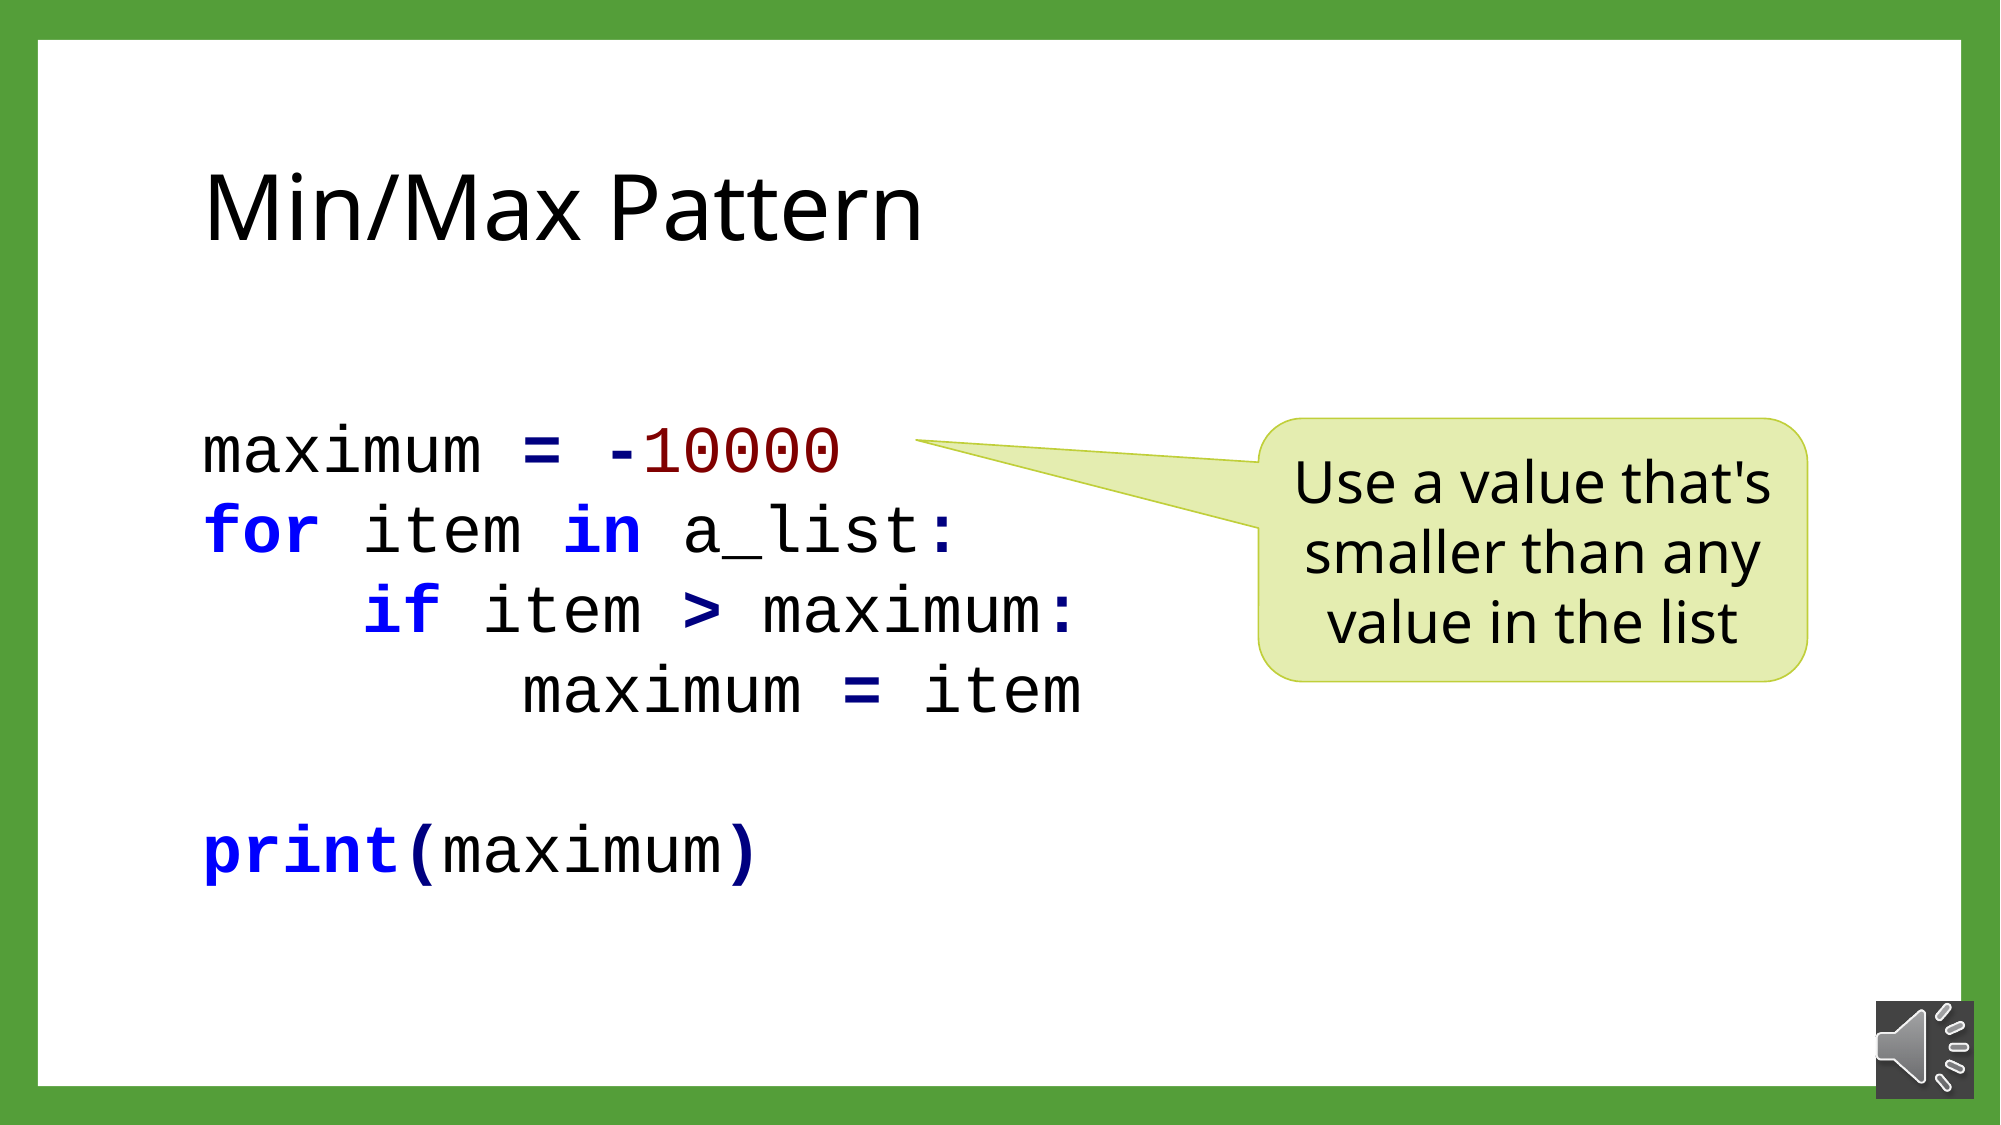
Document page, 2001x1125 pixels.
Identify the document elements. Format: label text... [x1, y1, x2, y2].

picture [1874, 999, 1976, 1101]
text_box Use a value that's smaller than any value in the list [915, 417, 1809, 683]
title Min/Max Pattern [187, 99, 1808, 323]
text_box maximum = -10000 for item in a_list: if item > maximum: maximum = item print(maximum) [187, 398, 1188, 894]
